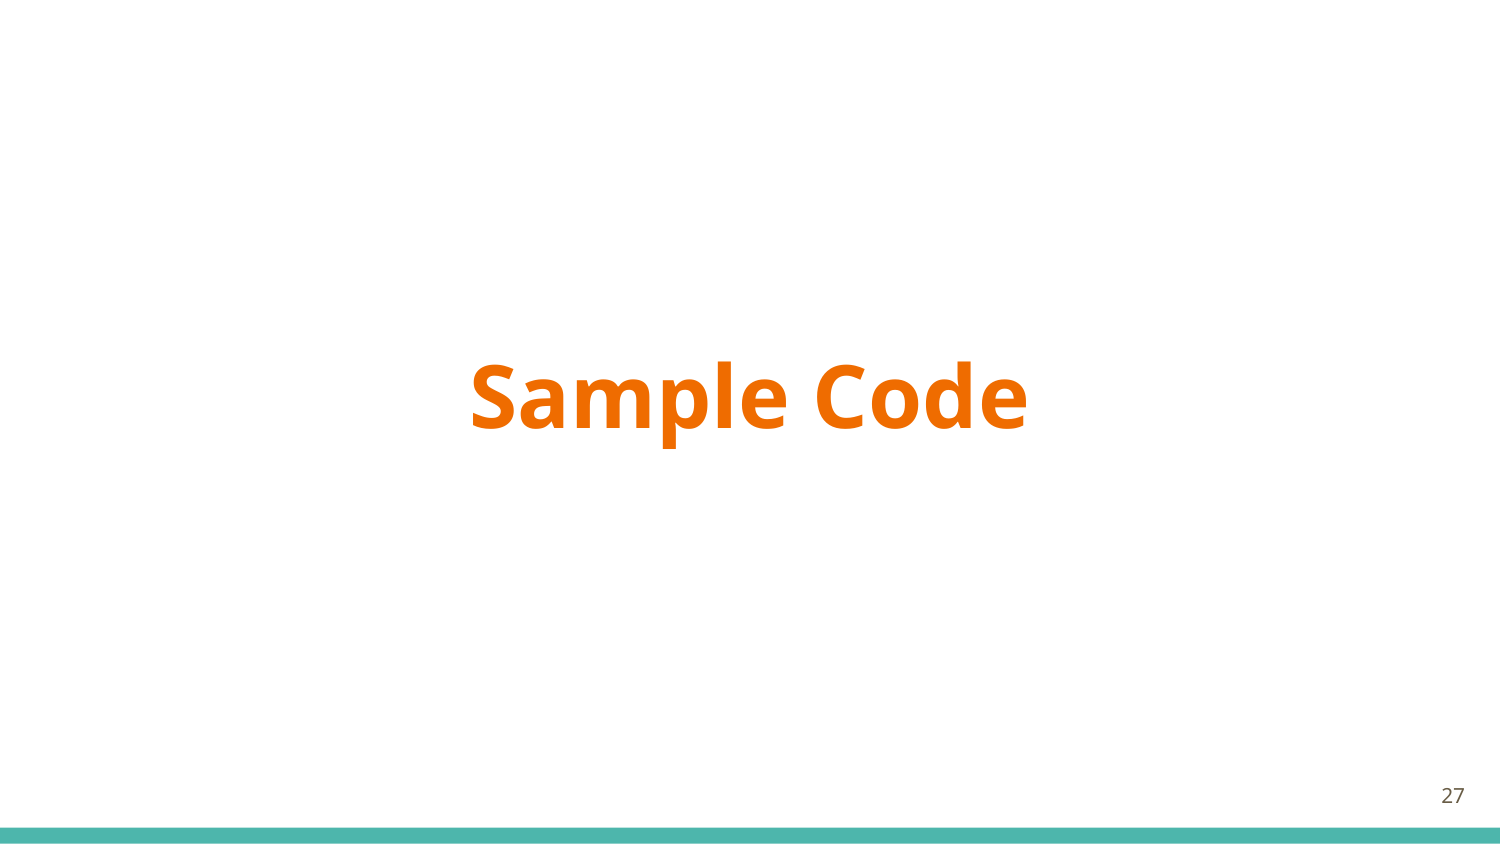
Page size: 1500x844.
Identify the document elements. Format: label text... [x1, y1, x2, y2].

title Sample Code [46, 326, 1453, 481]
slide_number ‹#› [1389, 764, 1480, 830]
